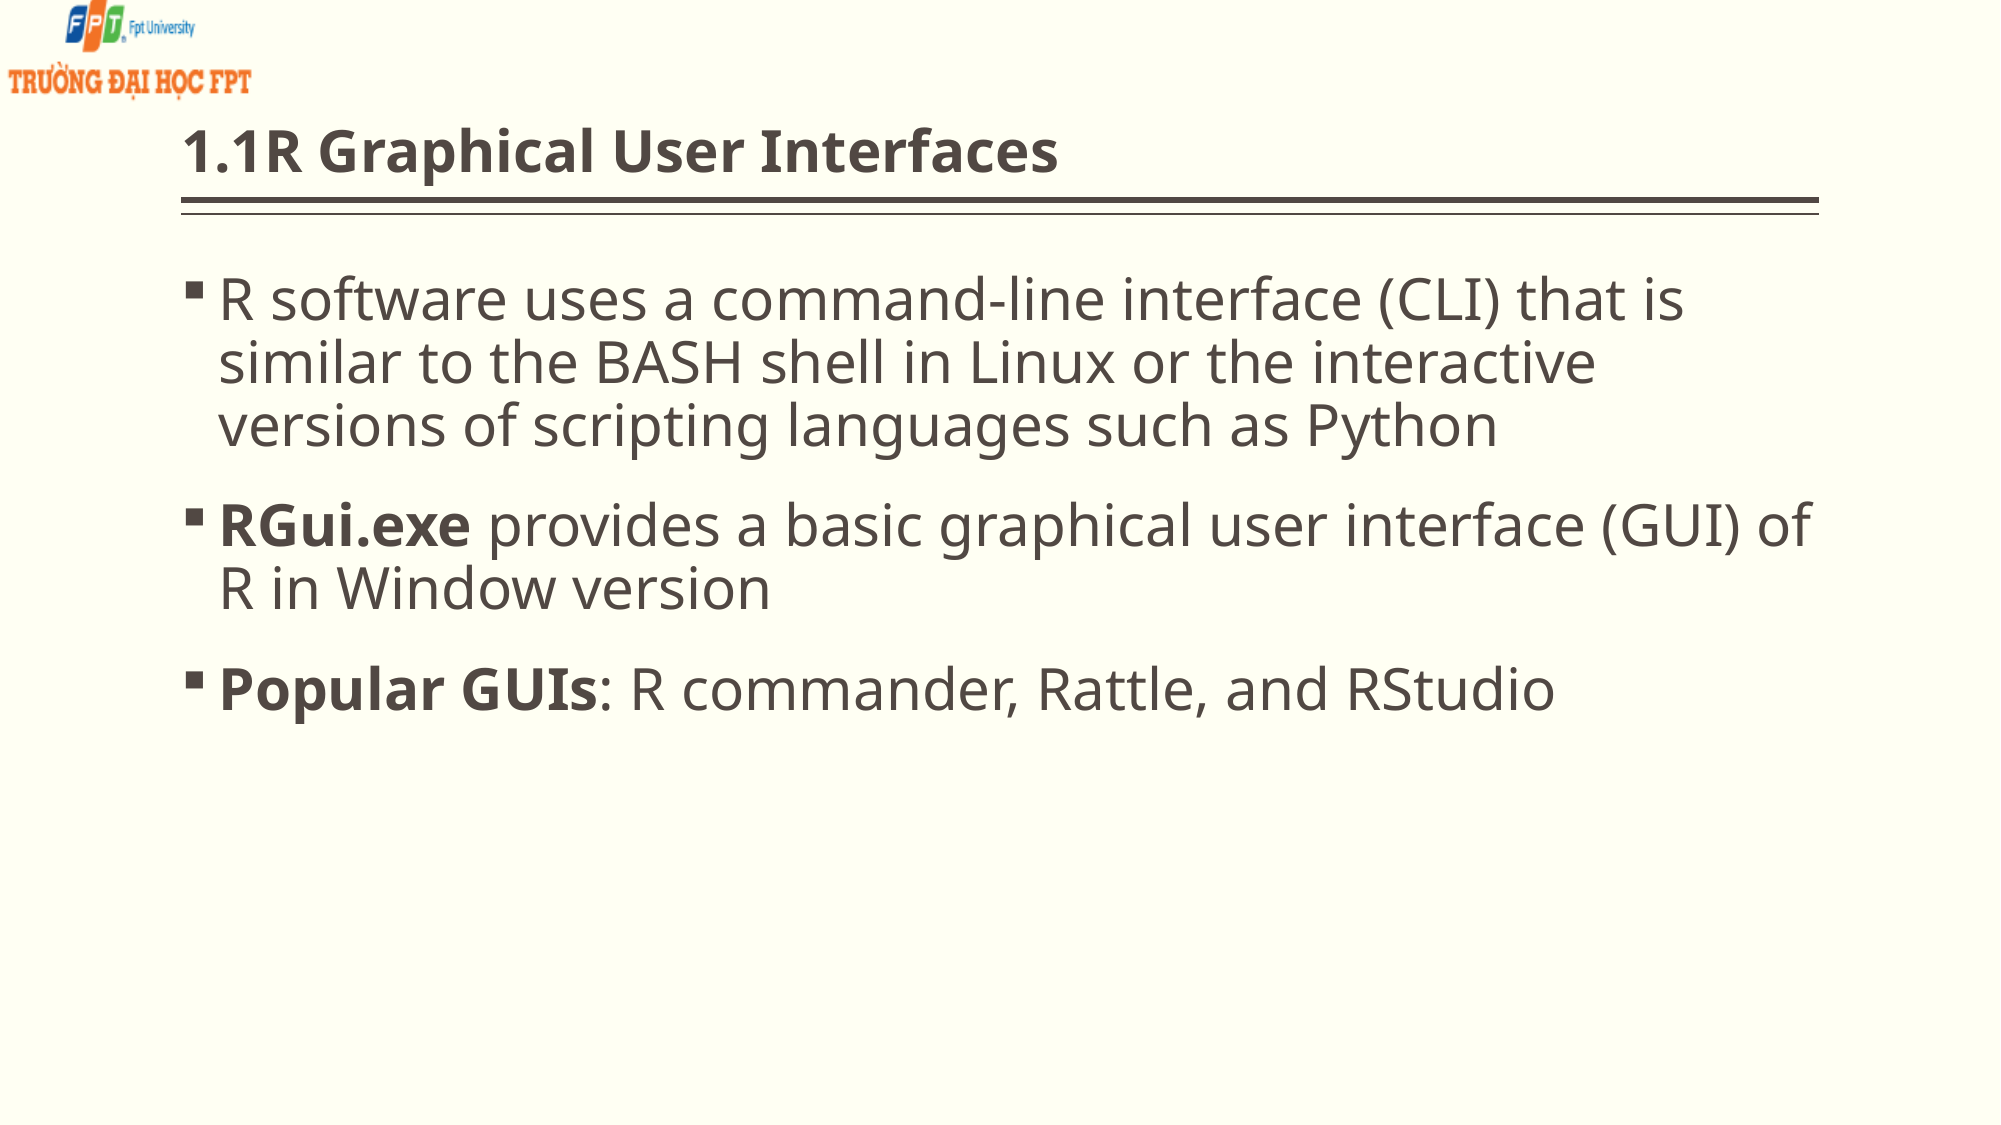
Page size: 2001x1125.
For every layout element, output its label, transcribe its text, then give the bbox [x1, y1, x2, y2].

picture [0, 0, 272, 114]
title 1.1R Graphical User Interfaces [181, 12, 1819, 193]
list R software uses a command-line interface (CLI) that is similar to the BASH shell in Linux or the interactive versions of scripting languages such as Python RGui.exe provides a basic graphical user interface (GUI) of R in Window version Popular GUIs: R commander, Rattle, and RStudio [181, 262, 1819, 1013]
